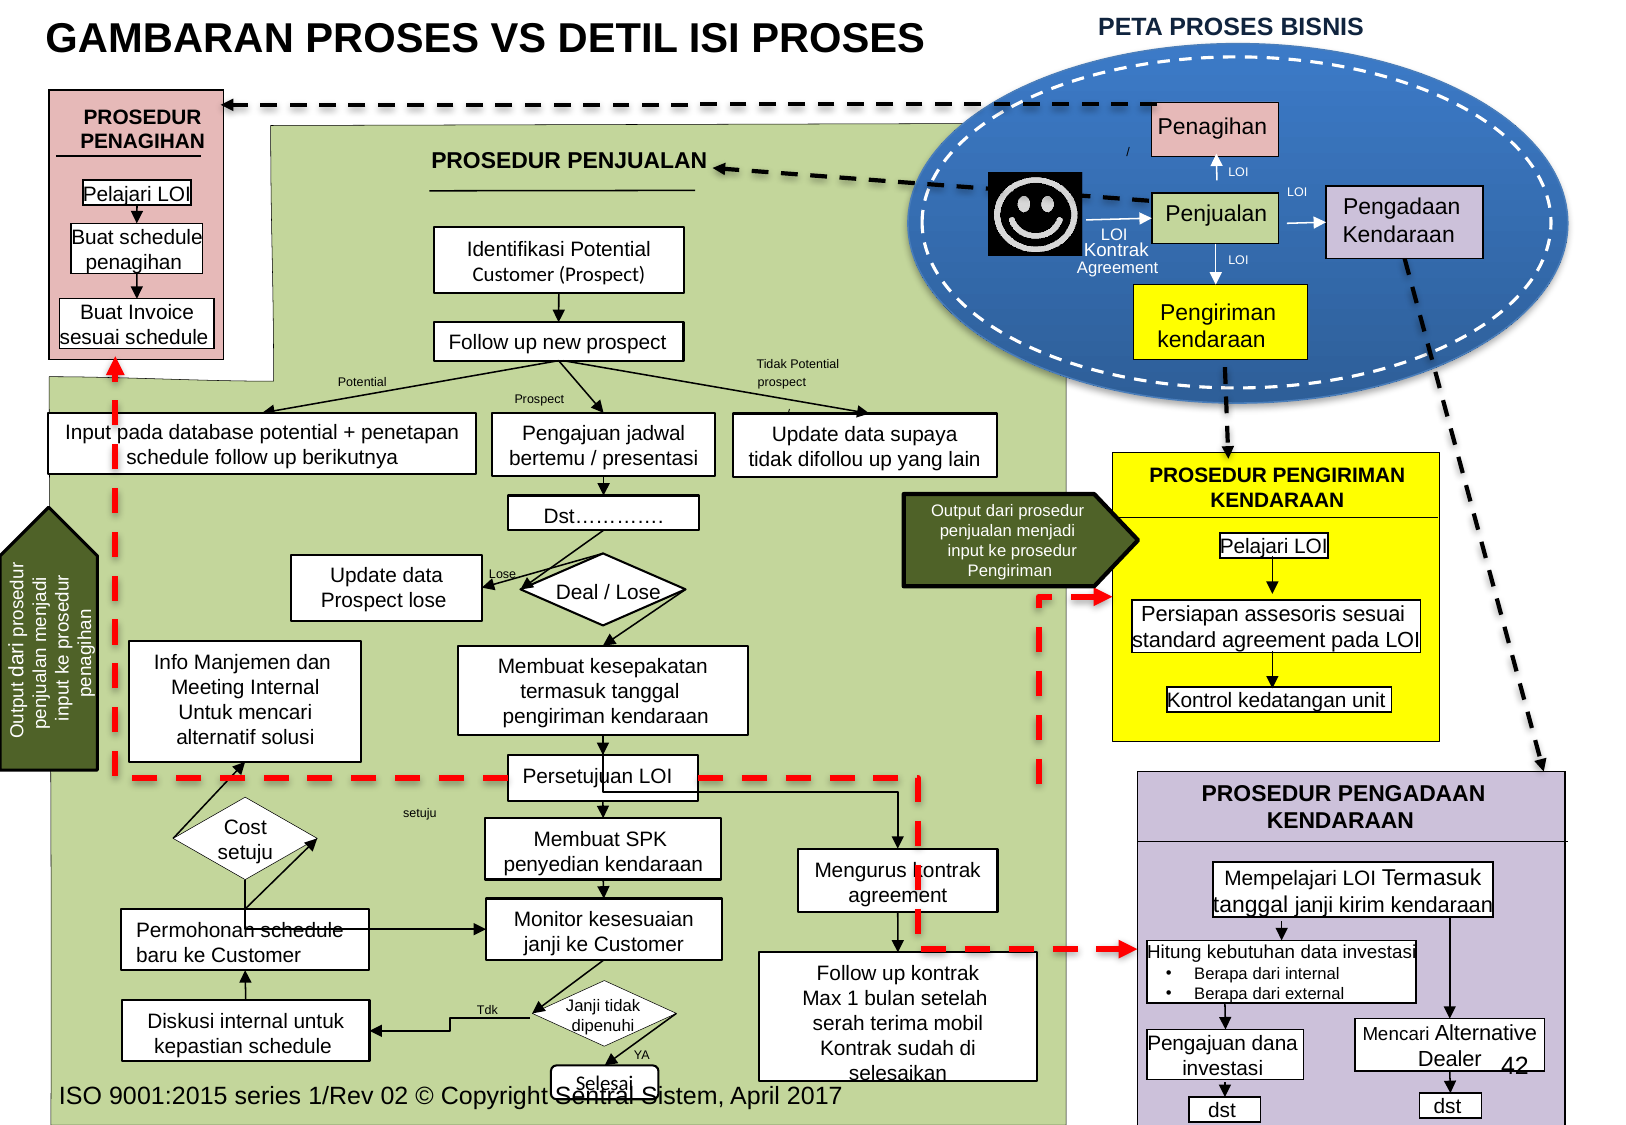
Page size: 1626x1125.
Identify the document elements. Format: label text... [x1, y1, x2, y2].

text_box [907, 9, 1569, 404]
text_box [697, 596, 1138, 950]
text_box Output dari prosedur penjualan menjadi input ke prosedur penagihan [0, 510, 42, 773]
text_box Output dari prosedur penjualan menjadi input ke prosedur Pengiriman [1071, 491, 1107, 589]
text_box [115, 356, 508, 779]
text_box [907, 105, 1156, 110]
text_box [1137, 764, 1569, 1125]
text_box GAMBARAN PROSES VS DETIL ISI PROSES [30, 3, 941, 69]
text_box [1404, 258, 1544, 772]
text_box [48, 89, 234, 360]
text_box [1112, 452, 1399, 742]
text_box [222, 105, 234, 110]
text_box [47, 123, 1067, 1125]
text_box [1224, 366, 1229, 460]
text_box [712, 167, 1150, 201]
